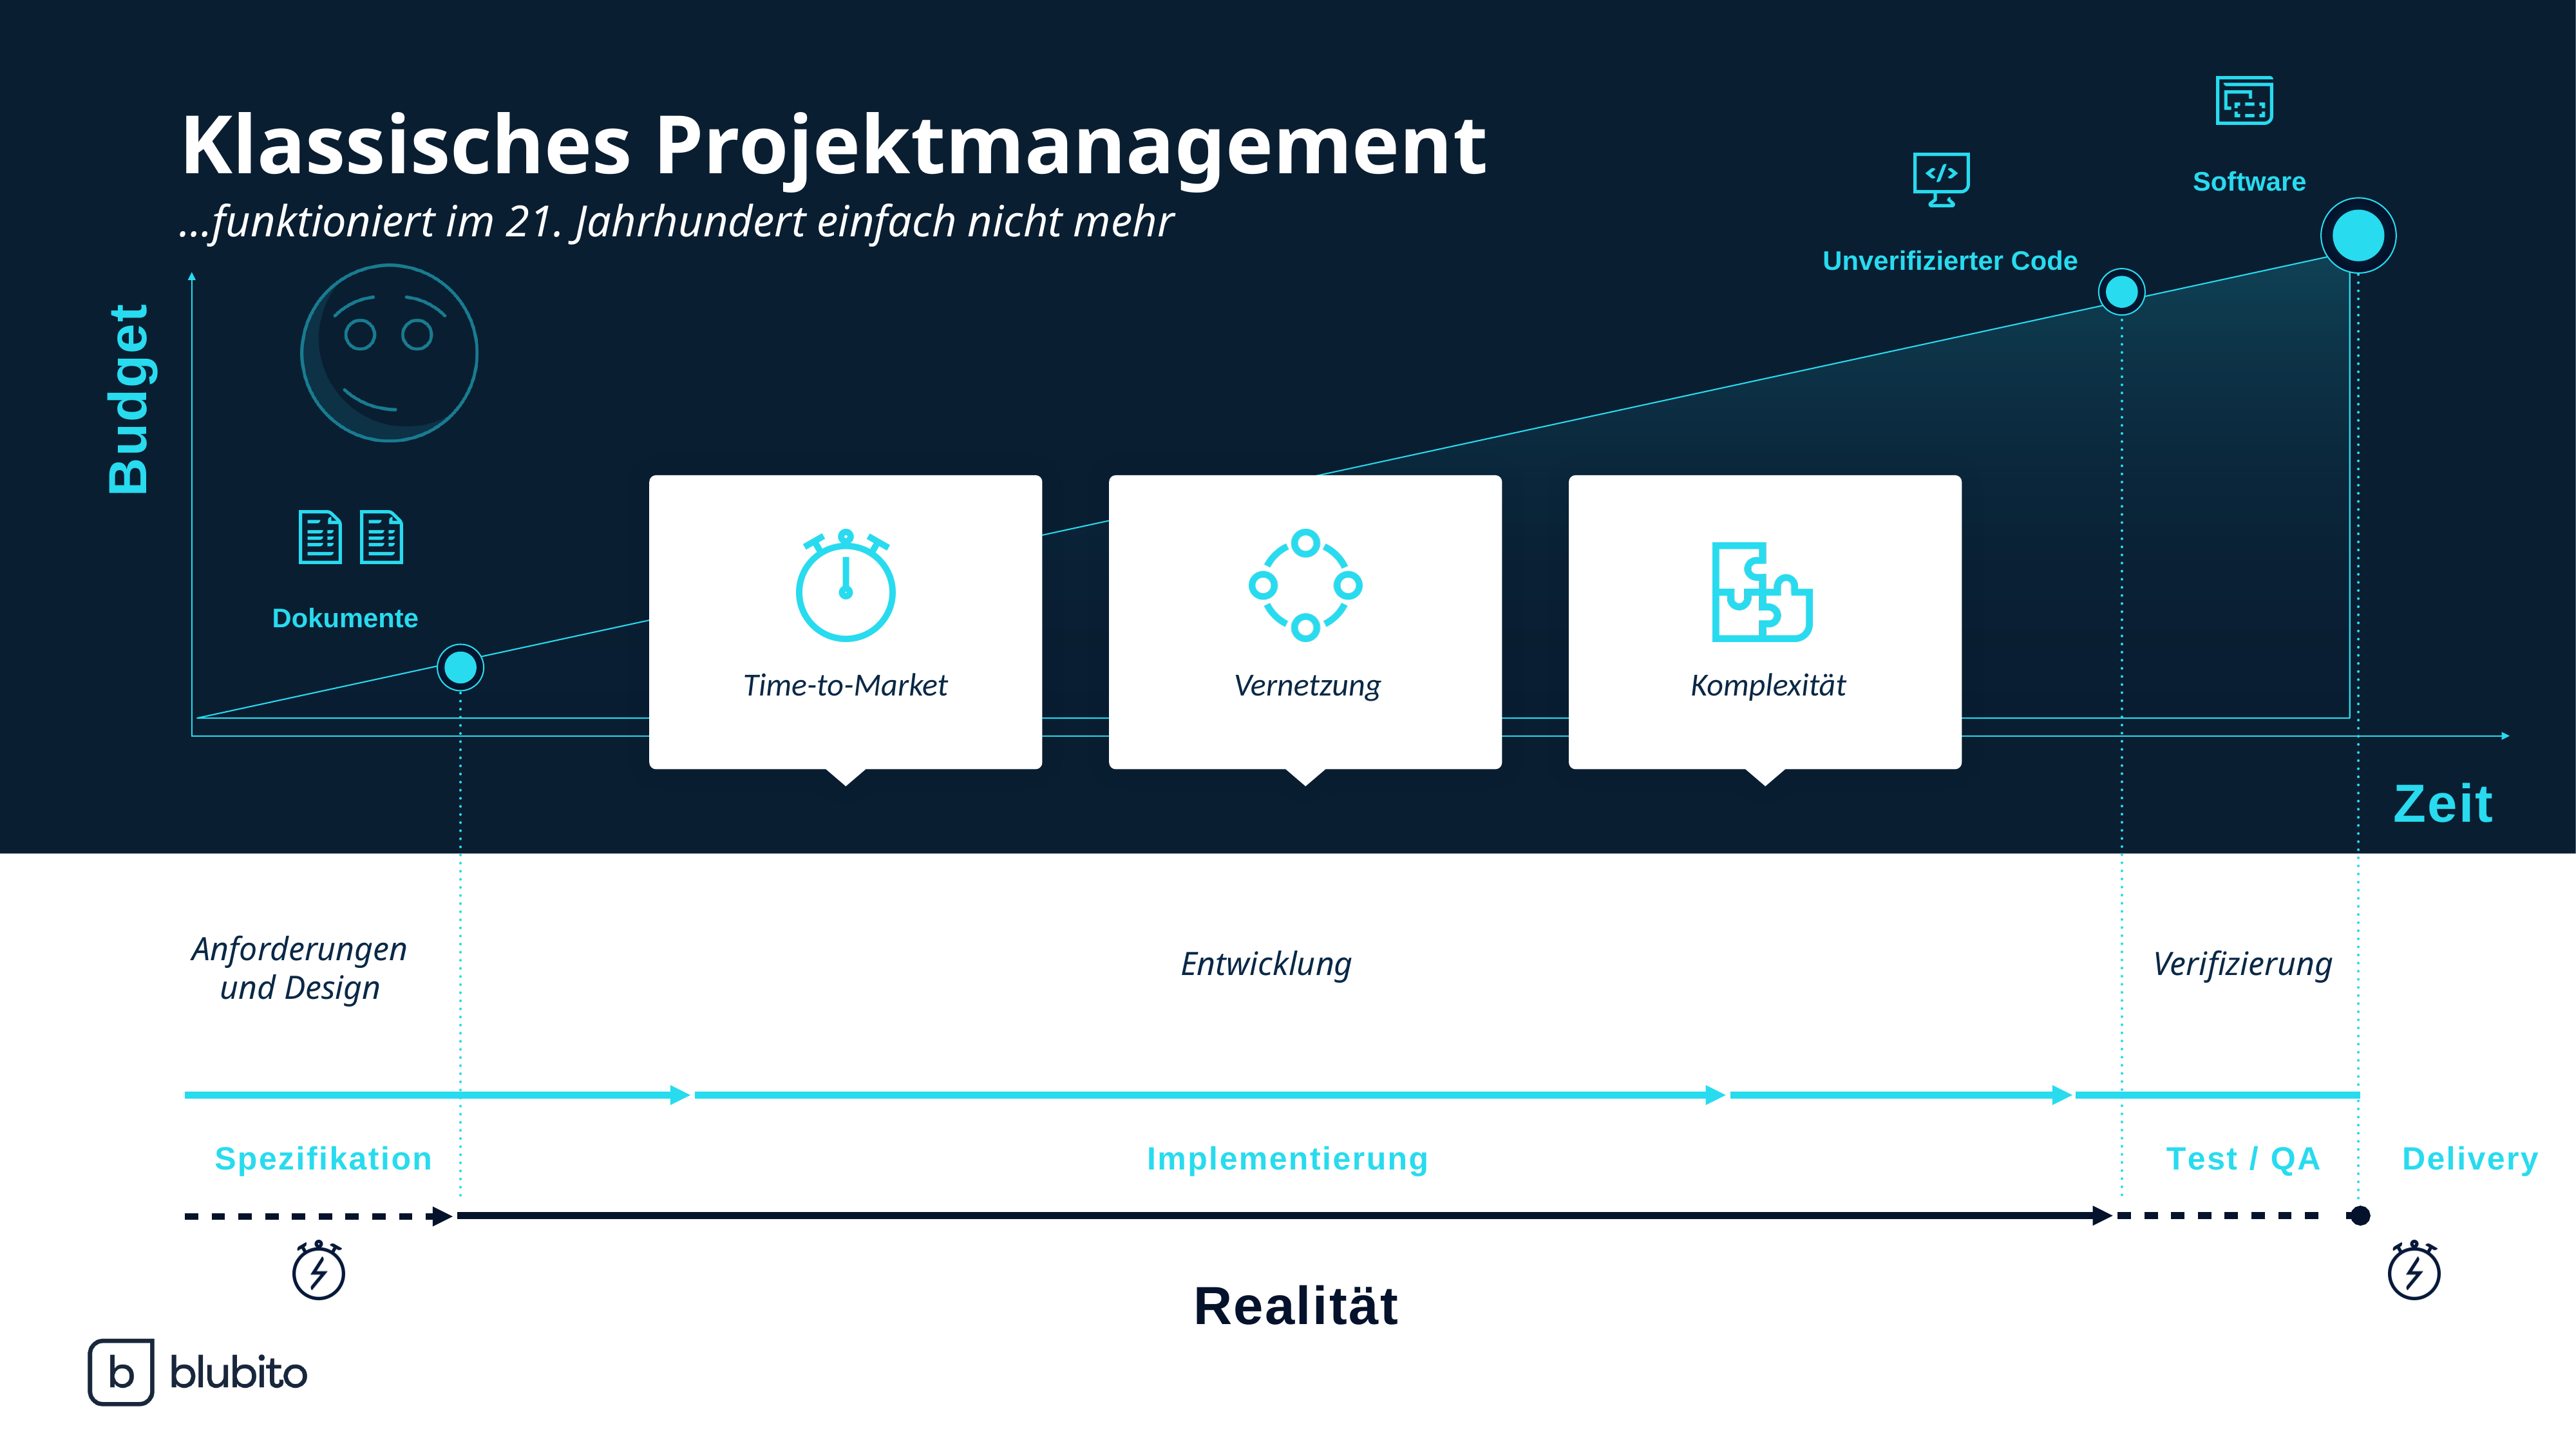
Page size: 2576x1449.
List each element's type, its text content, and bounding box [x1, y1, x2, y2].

text_box Implementierung [1141, 1128, 1435, 1182]
text_box Realität [1188, 1265, 1405, 1341]
picture [1913, 153, 1970, 207]
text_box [1569, 475, 1962, 786]
text_box [2361, 732, 2510, 740]
picture [292, 1240, 345, 1300]
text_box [2098, 269, 2145, 316]
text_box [437, 644, 484, 691]
text_box [443, 1212, 453, 1221]
picture [300, 263, 478, 442]
text_box Delivery [2396, 1128, 2544, 1182]
picture [2216, 76, 2273, 125]
picture [2388, 1240, 2441, 1300]
text_box [185, 1091, 691, 1099]
text_box Verifizierung [2148, 948, 2340, 986]
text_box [649, 475, 1043, 786]
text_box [1109, 475, 1502, 786]
text_box [695, 1091, 1726, 1099]
text_box [1730, 1091, 2073, 1099]
text_box [457, 1211, 2113, 1220]
text_box Spezifikation [209, 1128, 439, 1182]
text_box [2321, 198, 2396, 273]
text_box Test / QA [2161, 1128, 2326, 1182]
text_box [299, 510, 403, 564]
chart [165, 76, 2361, 753]
picture [88, 1338, 307, 1406]
text_box Anforderungen und Design [187, 923, 414, 1011]
text_box Entwicklung [1175, 948, 1359, 986]
text_box [2346, 1211, 2365, 1220]
text_box Budget [87, 299, 162, 502]
text_box Zeit [2388, 763, 2499, 838]
